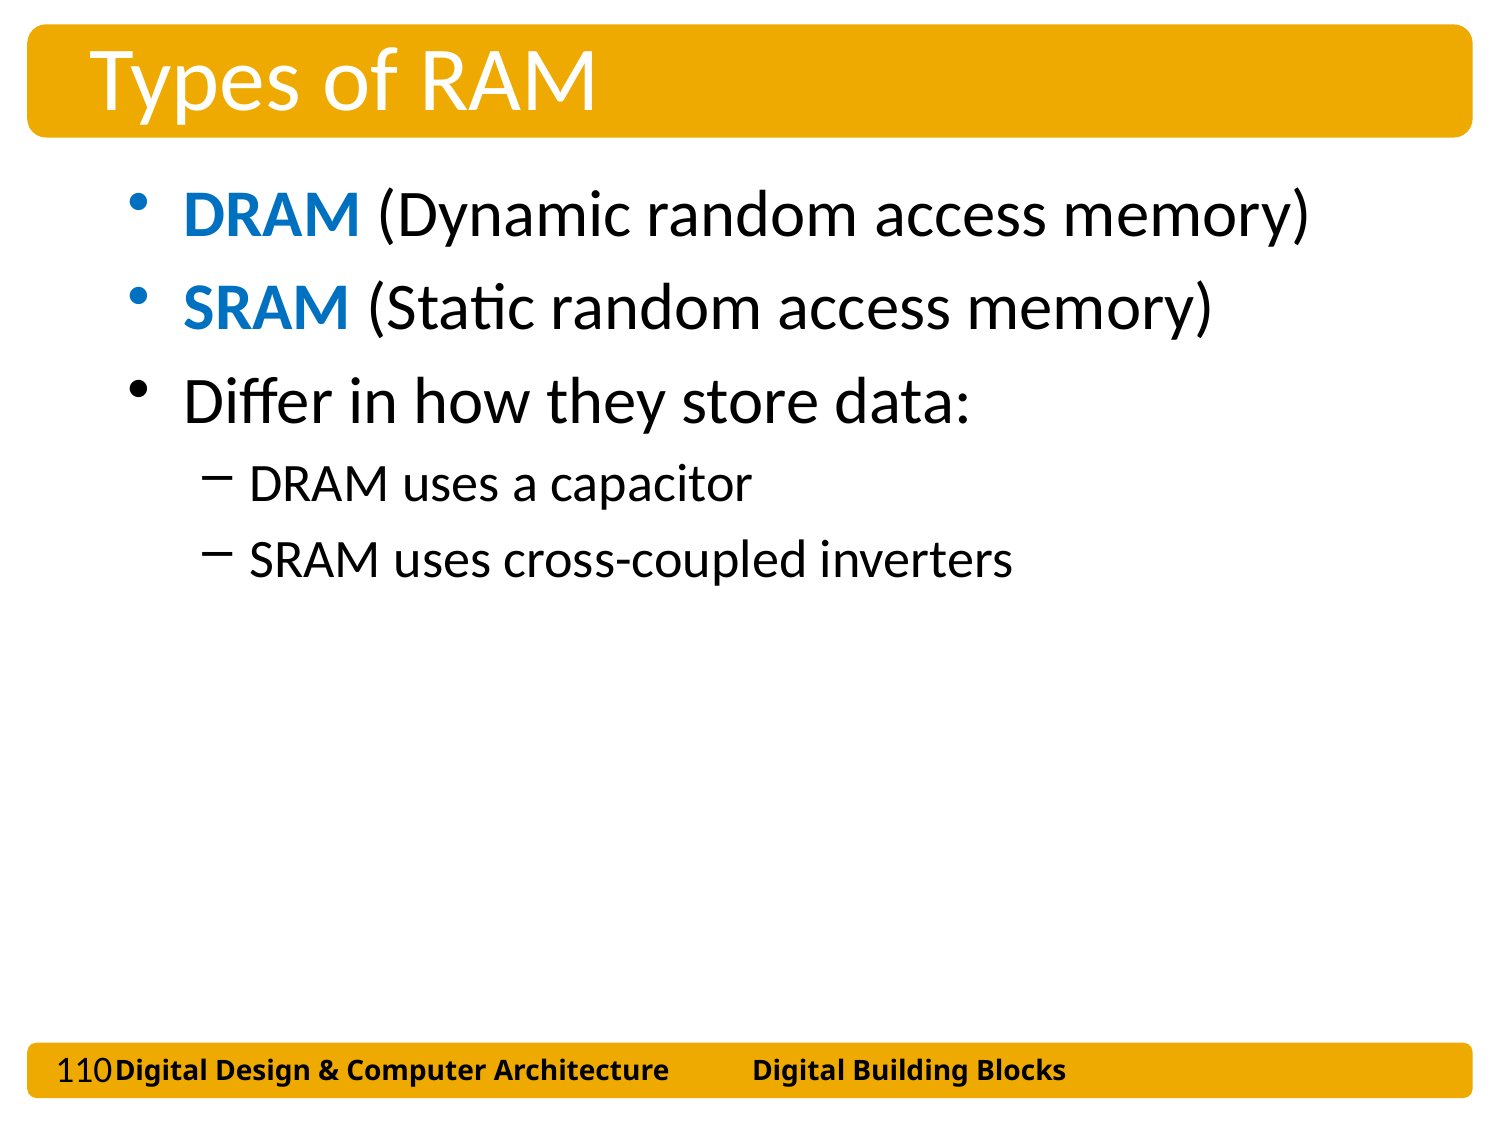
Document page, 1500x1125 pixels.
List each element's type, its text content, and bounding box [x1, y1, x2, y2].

slide_number 110 [40, 1037, 164, 1096]
text_box DRAM (Dynamic random access memory) SRAM (Static random access memory) Differ in how they store data: DRAM uses a capacitor SRAM uses cross-coupled inverters [112, 162, 1438, 1013]
text_box Types of RAM [75, 11, 1463, 136]
